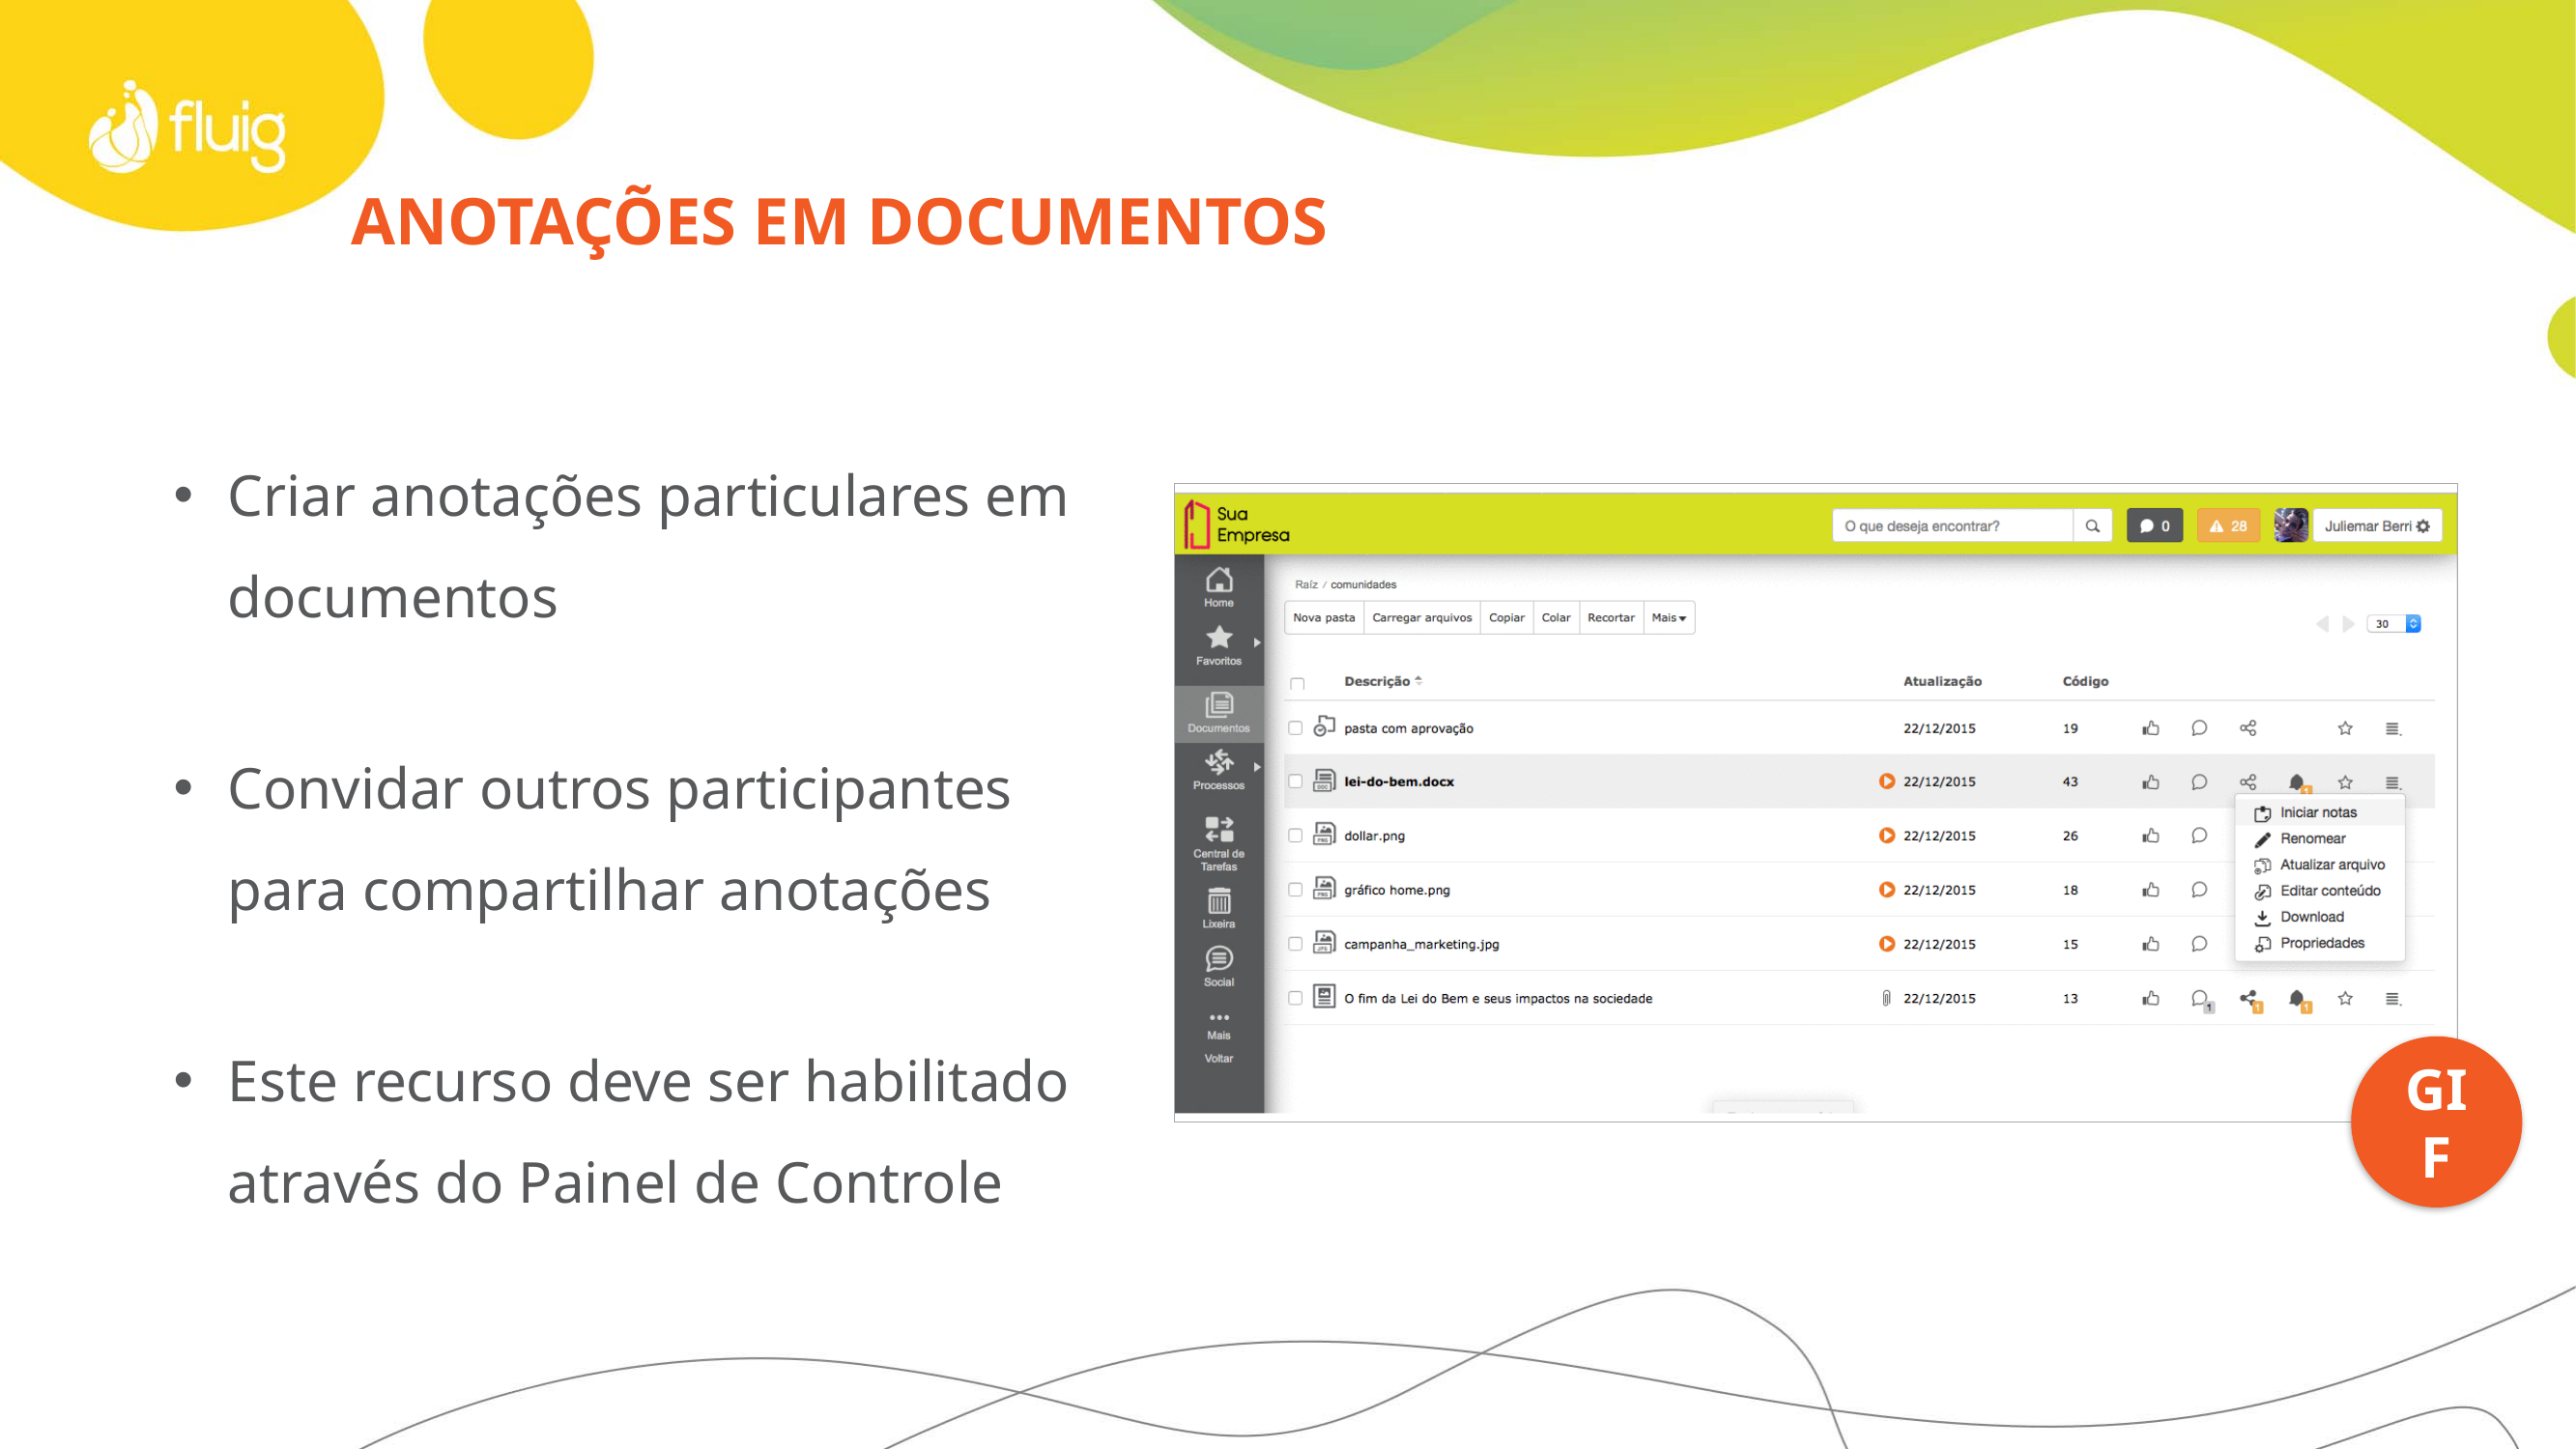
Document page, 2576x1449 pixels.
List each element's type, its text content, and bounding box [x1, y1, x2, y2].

picture [0, 0, 2576, 1449]
title Anotações em documentos [336, 173, 2352, 379]
text_box GIF [2350, 1038, 2524, 1208]
list Criar anotações particulares em documentos Convidar outros participantes para compartilhar anotações Este recurso deve ser habilitado através do Painel de Controle [158, 418, 1114, 1272]
